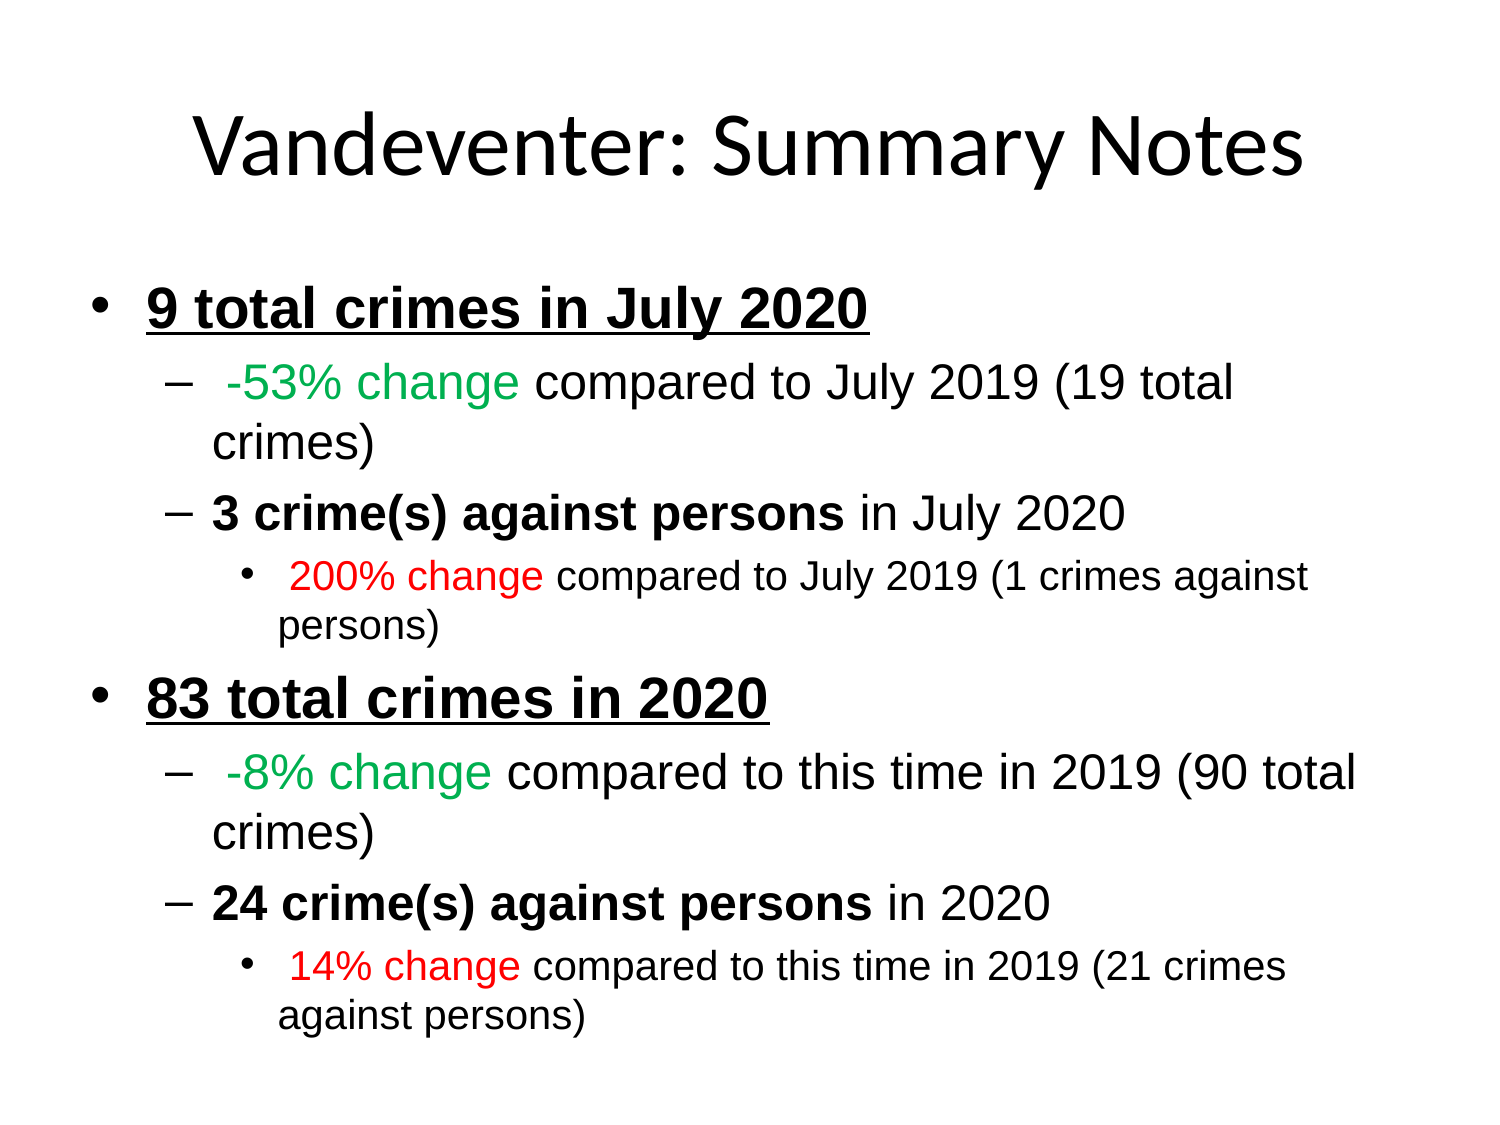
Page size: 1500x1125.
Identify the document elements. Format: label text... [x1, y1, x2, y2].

list 9 total crimes in July 2020 -53% change compared to July 2019 (19 total crimes) 3 crime(s) against persons in July 2020 200% change compared to July 2019 (1 crimes against persons) 83 total crimes in 2020 -8% change compared to this time in 2019 (90 total crimes) 24 crime(s) against persons in 2020 14% change compared to this time in 2019 (21 crimes against persons) [75, 262, 1425, 1005]
title Vandeventer: Summary Notes [75, 45, 1425, 233]
